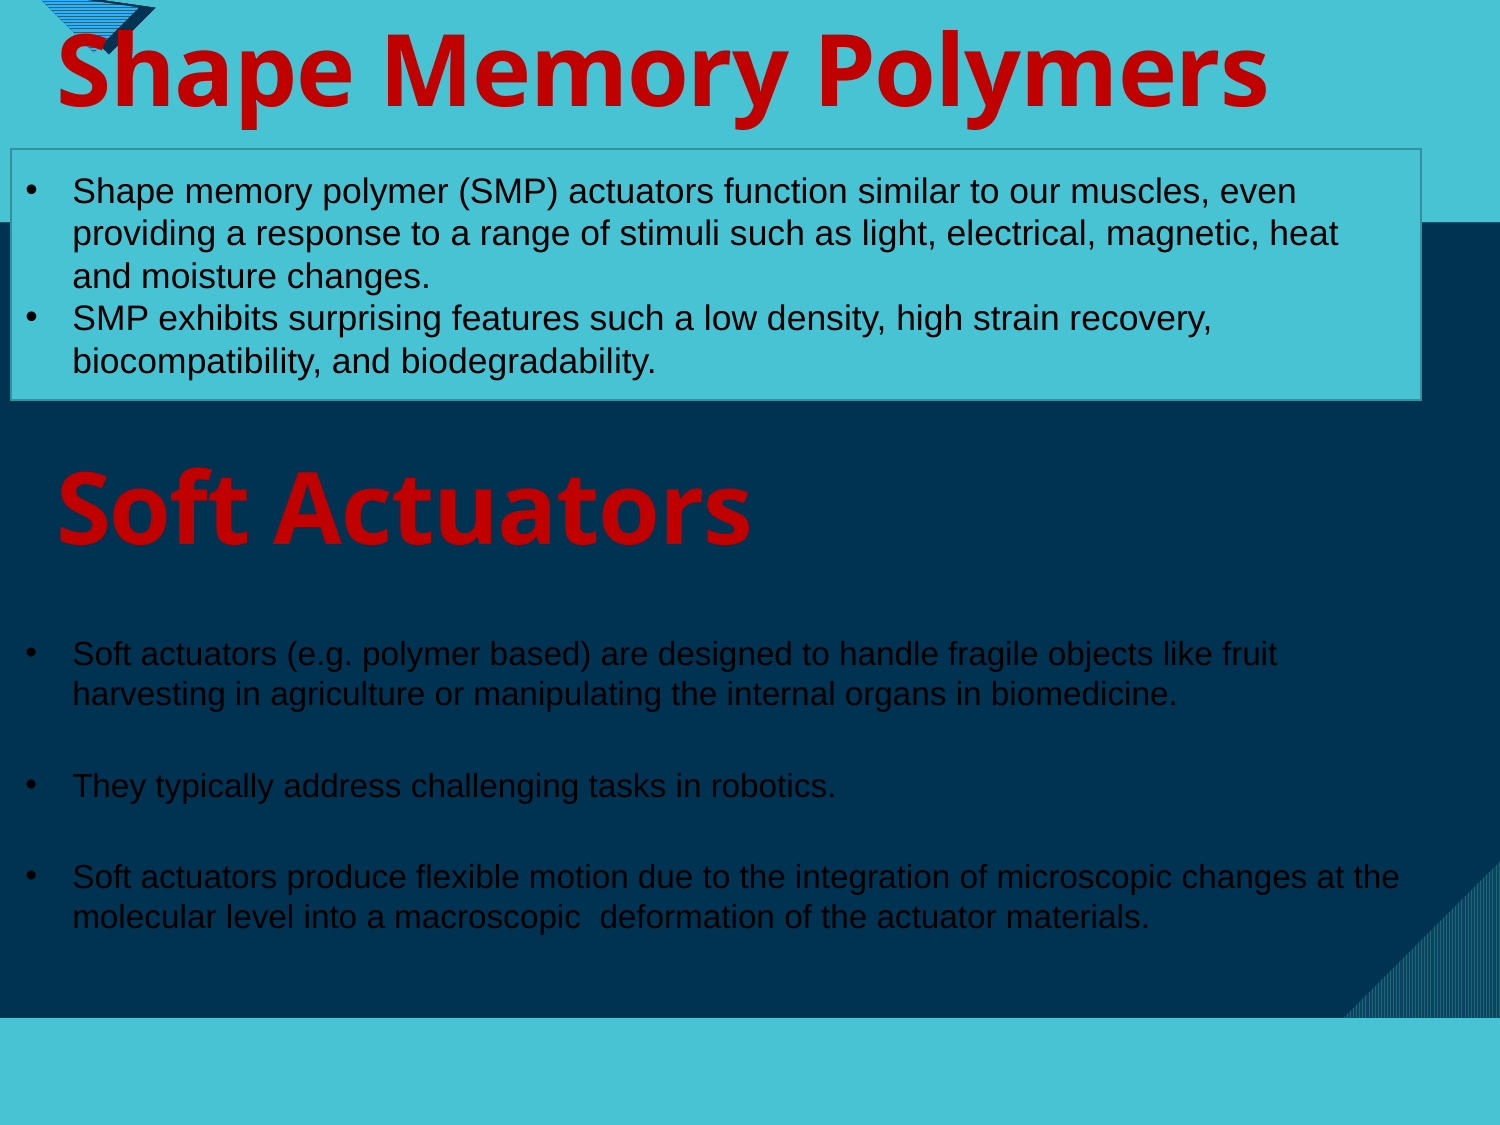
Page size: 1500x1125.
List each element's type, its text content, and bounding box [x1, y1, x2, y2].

title Shape Memory Polymers [41, 12, 1422, 148]
text_box Soft actuators (e.g. polymer based) are designed to handle fragile objects like fruit harvesting in agriculture or manipulating the internal organs in biomedicine. They typically address challenging tasks in robotics. Soft actuators produce flexible motion due to the integration of microscopic changes at the molecular level into a macroscopic deformation of the actuator materials. [10, 624, 1422, 943]
text_box Soft Actuators [41, 437, 804, 573]
text_box Shape memory polymer (SMP) actuators function similar to our muscles, even providing a response to a range of stimuli such as light, electrical, magnetic, heat and moisture changes. SMP exhibits surprising features such a low density, high strain recovery, biocompatibility, and biodegradability. [10, 148, 1422, 401]
